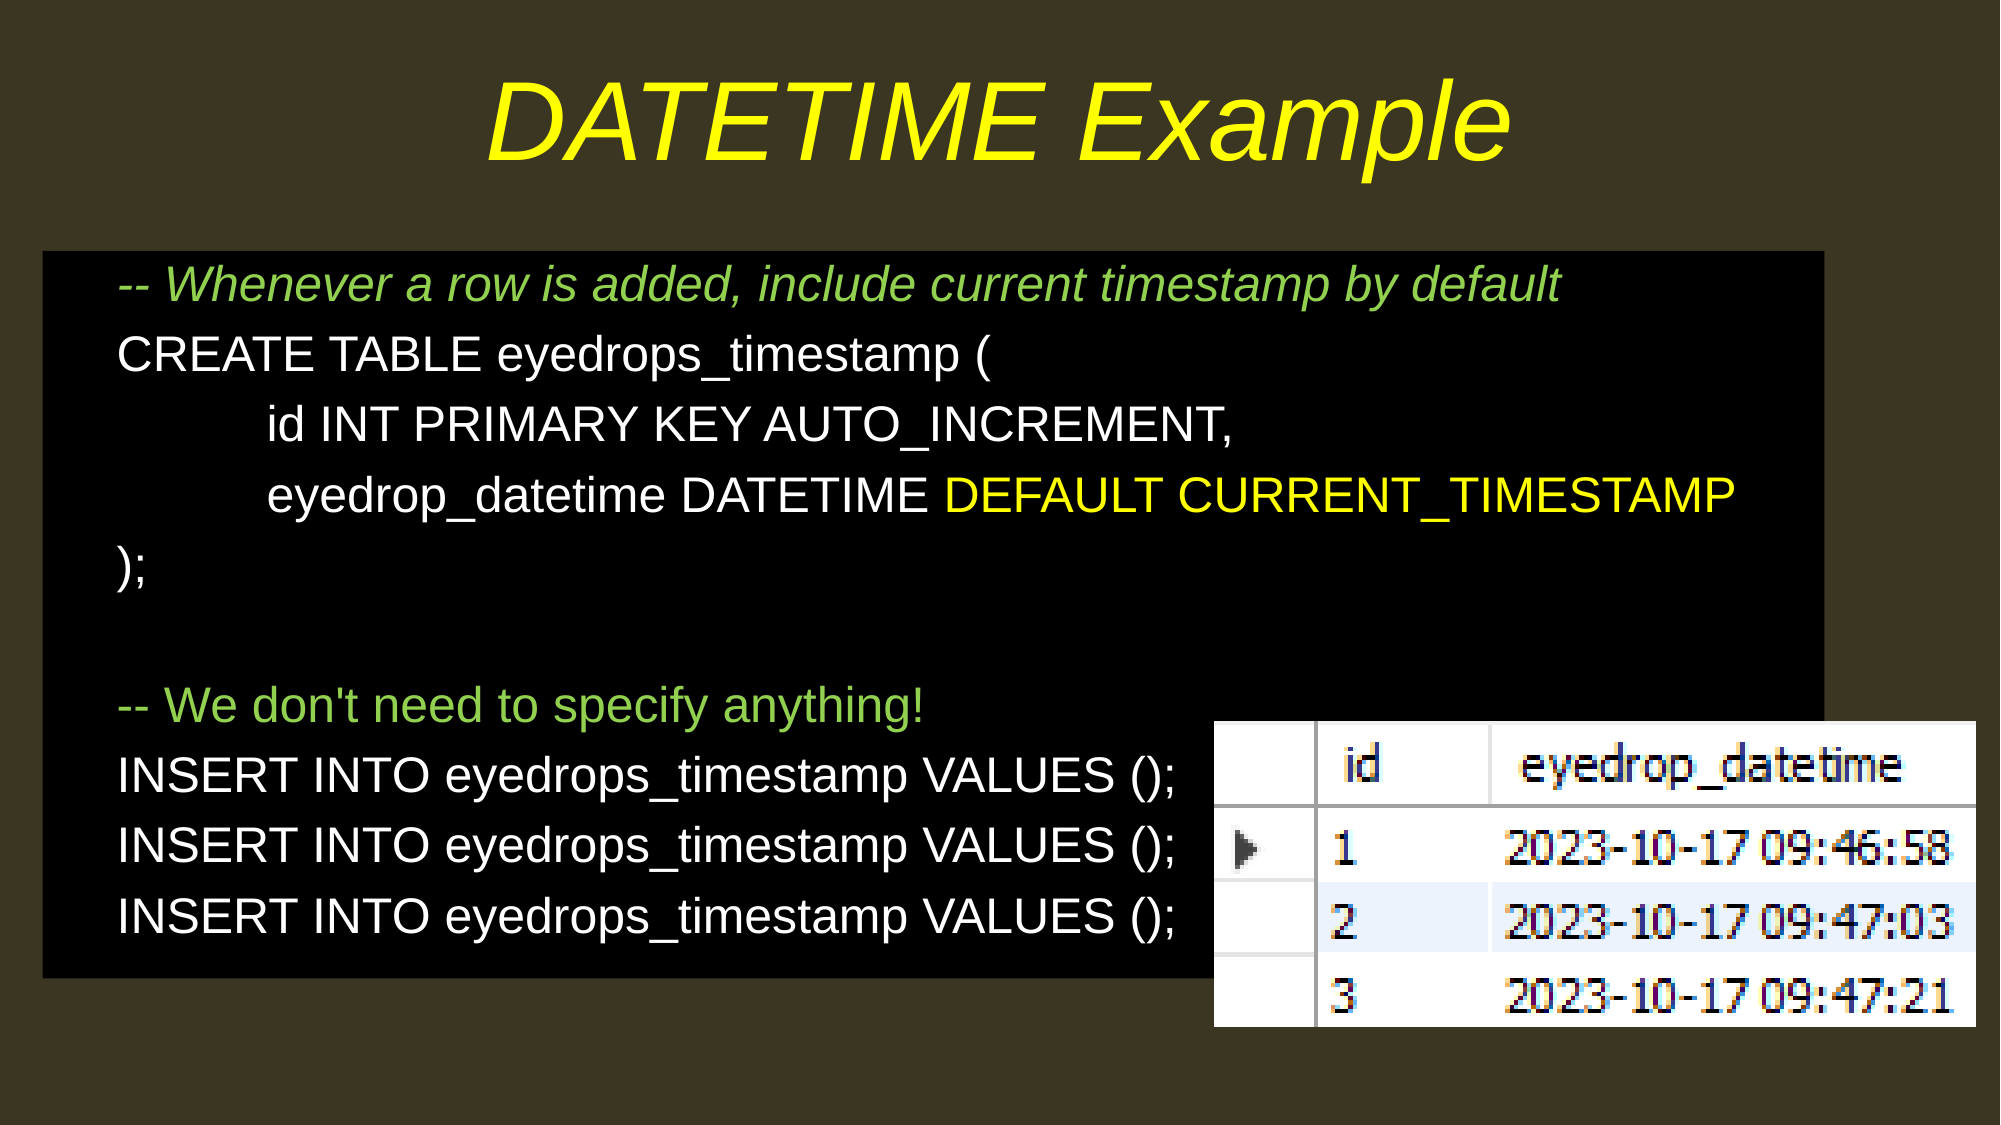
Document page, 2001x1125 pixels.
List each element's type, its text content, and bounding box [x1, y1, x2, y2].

text_box -- We don't need to specify anything! INSERT INTO eyedrops_timestamp VALUES (); INSERT INTO eyedrops_timestamp VALUES (); INSERT INTO eyedrops_timestamp VALUES (); [42, 672, 1825, 1007]
text_box -- Whenever a row is added, include current timestamp by default CREATE TABLE eyedrops_timestamp ( id INT PRIMARY KEY AUTO_INCREMENT, eyedrop_datetime DATETIME DEFAULT CURRENT_TIMESTAMP ); [42, 250, 1825, 672]
title DATETIME Example [73, 63, 1928, 251]
picture [1213, 721, 1976, 1027]
